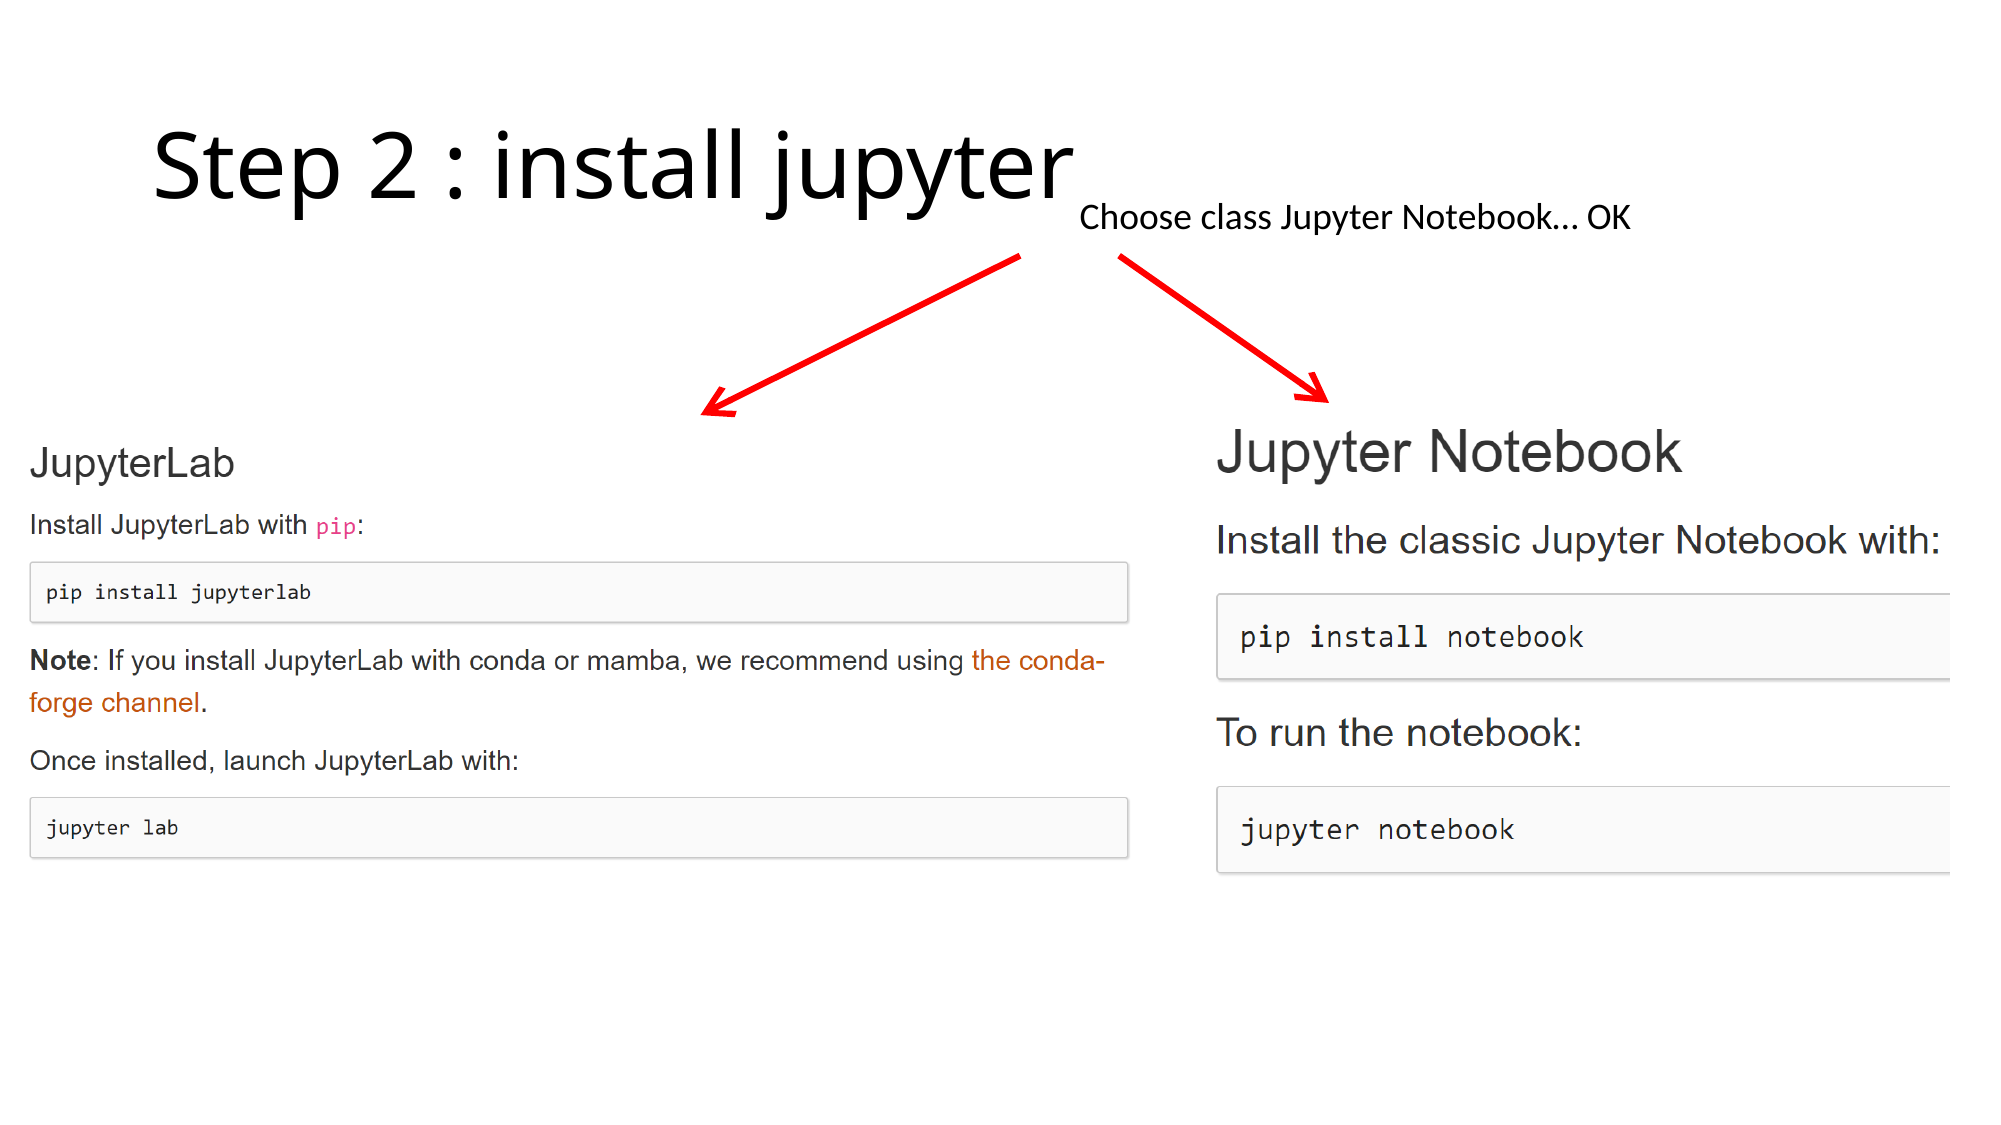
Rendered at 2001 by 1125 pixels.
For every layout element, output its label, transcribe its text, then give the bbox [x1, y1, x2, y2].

title Step 2 : install jupyter [137, 59, 1863, 278]
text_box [700, 255, 1020, 416]
picture [1184, 415, 1950, 890]
picture [11, 436, 1136, 868]
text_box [1119, 255, 1330, 403]
text_box Choose class Jupyter Notebook… OK [1064, 184, 1647, 244]
